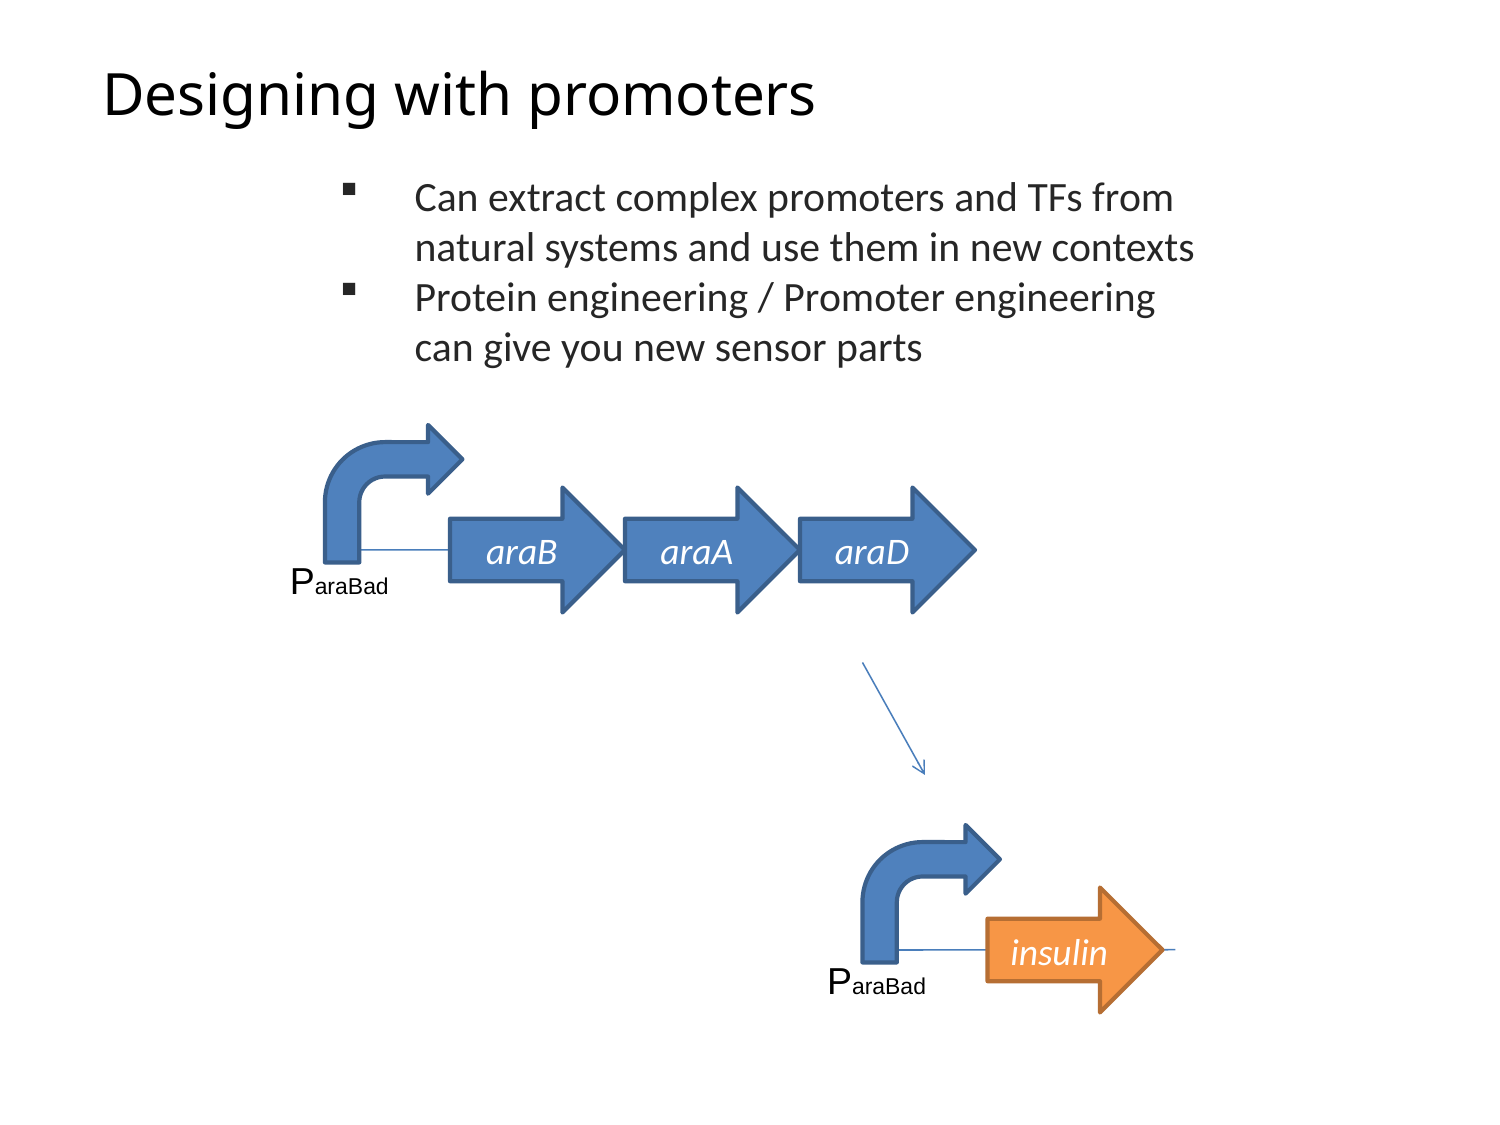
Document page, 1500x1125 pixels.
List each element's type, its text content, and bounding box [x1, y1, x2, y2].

text_box insulin [1037, 885, 1165, 1015]
text_box Can extract complex promoters and TFs from natural systems and use them in new contexts Protein engineering / Promoter engineering can give you new sensor parts [324, 162, 1225, 378]
text_box [860, 823, 1003, 949]
text_box araA [622, 516, 632, 584]
text_box Designing with promoters [87, 50, 1500, 135]
text_box araA [643, 485, 797, 615]
text_box [322, 423, 465, 549]
text_box insulin [985, 916, 1025, 984]
text_box ParaBad [274, 549, 425, 610]
text_box araB [447, 485, 622, 615]
text_box ParaBad [812, 949, 963, 1010]
text_box araD [797, 485, 978, 615]
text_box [837, 687, 951, 751]
